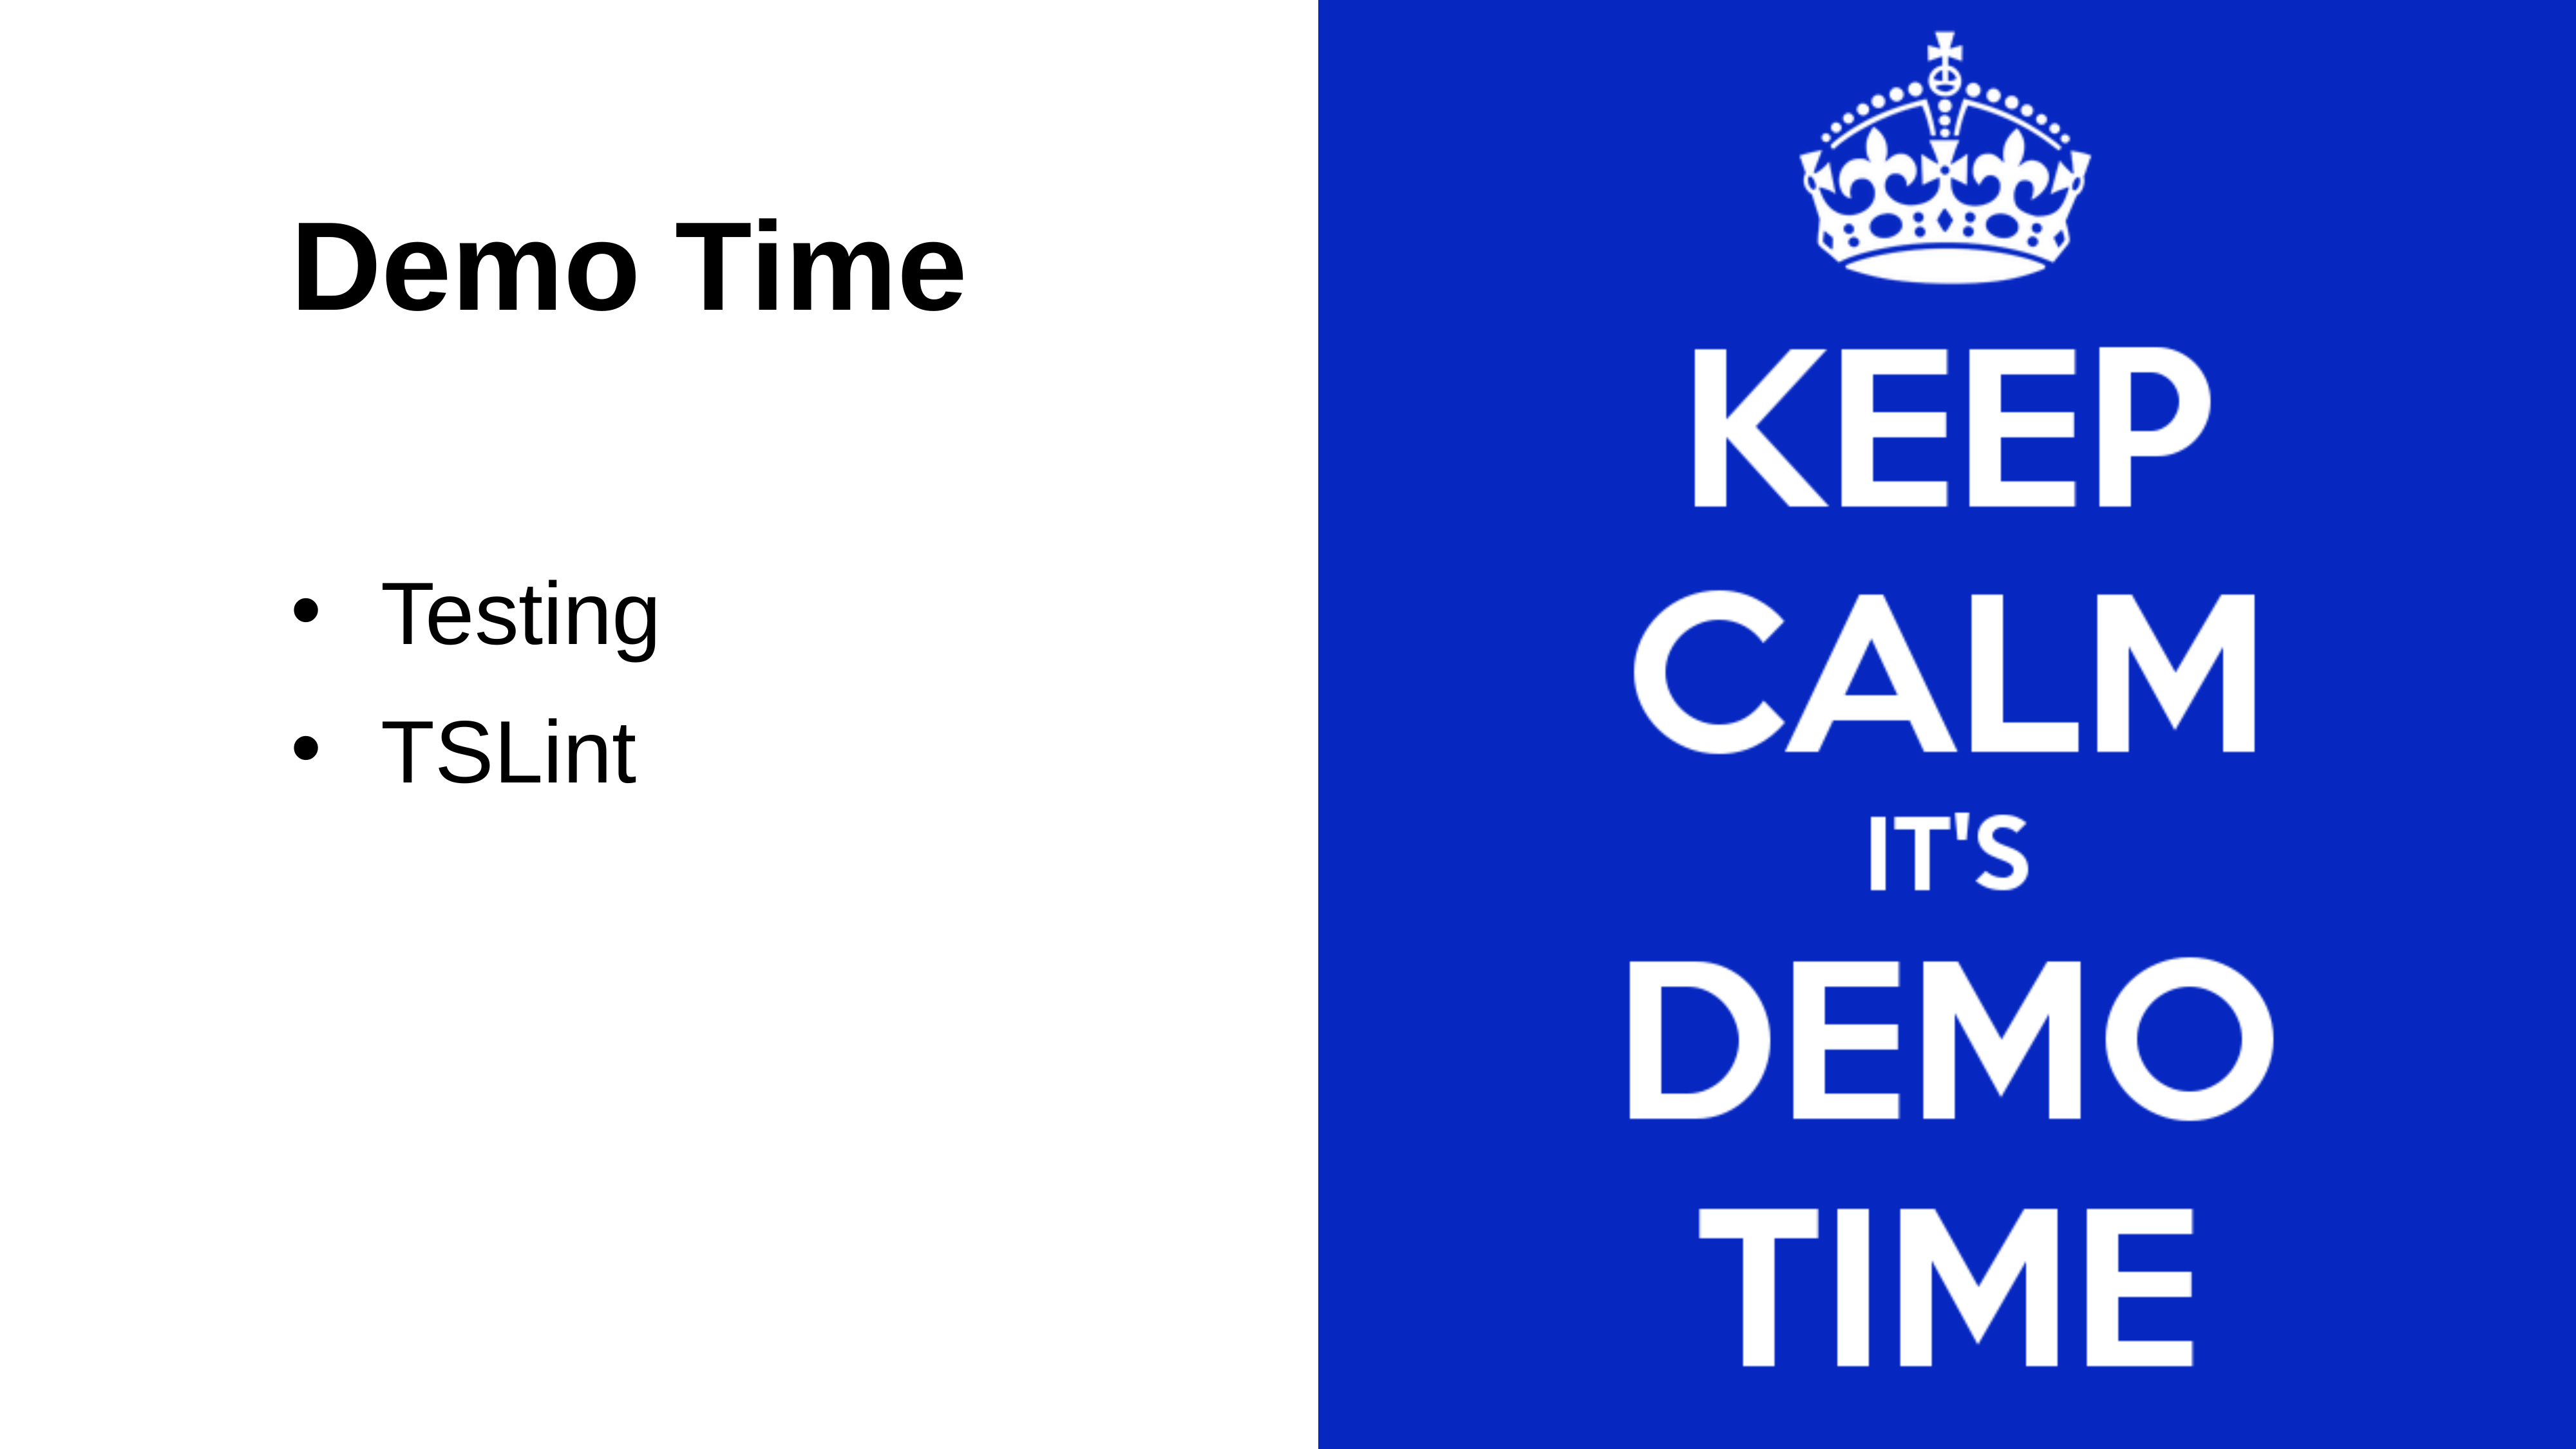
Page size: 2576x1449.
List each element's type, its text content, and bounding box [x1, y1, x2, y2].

title Demo Time [283, 176, 1314, 516]
text_box Testing TSLint [283, 516, 1314, 808]
picture [1318, 0, 2576, 1449]
